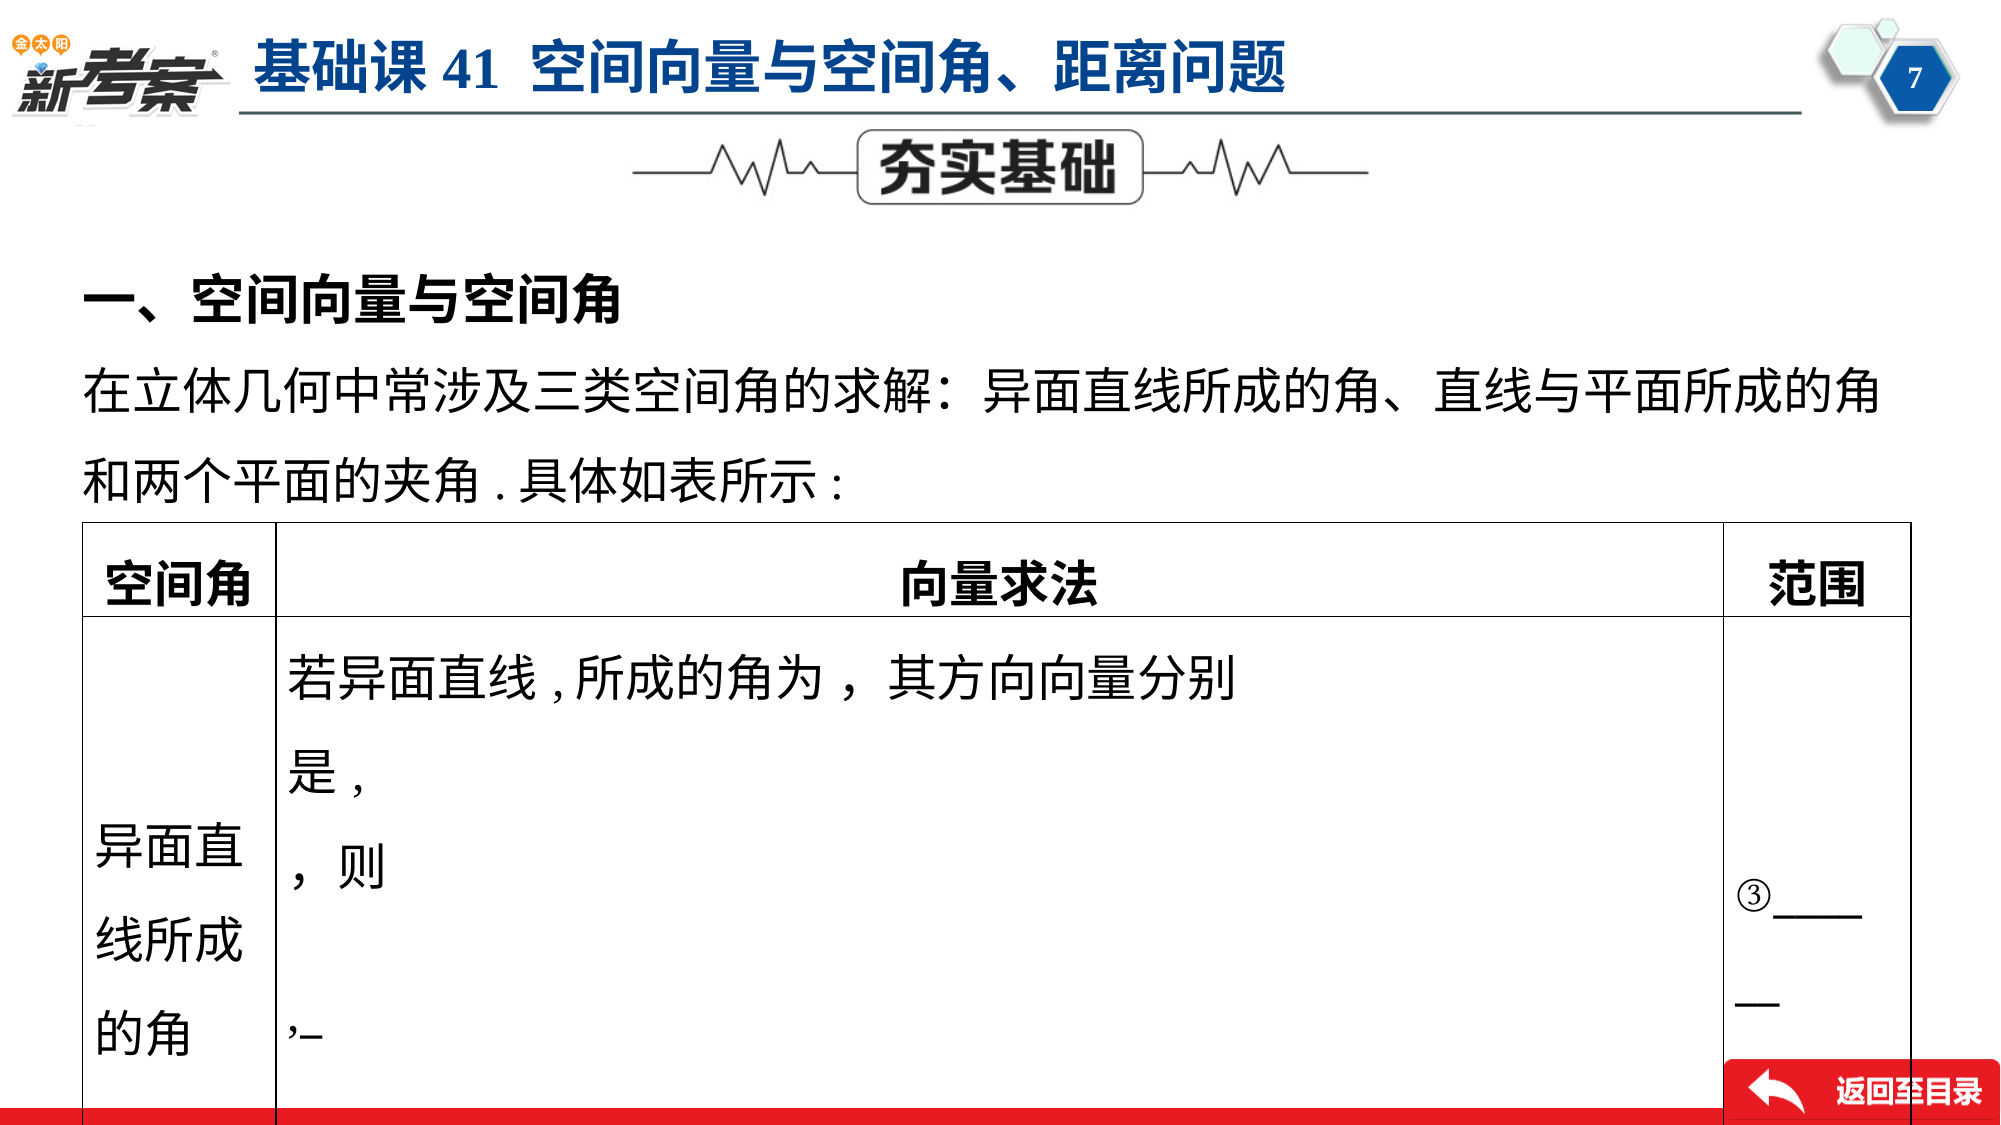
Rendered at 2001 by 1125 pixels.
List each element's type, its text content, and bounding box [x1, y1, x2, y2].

text_box 一、空间向量与空间角 [82, 232, 1917, 329]
picture [83, 523, 275, 616]
picture [1724, 617, 1910, 1125]
text_box 在立体几何中常涉及三类空间角的求解：异面直线所成的角、直线与平面所成的角 和两个平面的夹角.具体如表所示: [82, 329, 1917, 500]
picture [277, 617, 1723, 1125]
picture [0, 0, 2001, 1125]
picture [277, 523, 1723, 616]
picture [83, 617, 275, 1125]
picture [1724, 523, 1910, 616]
